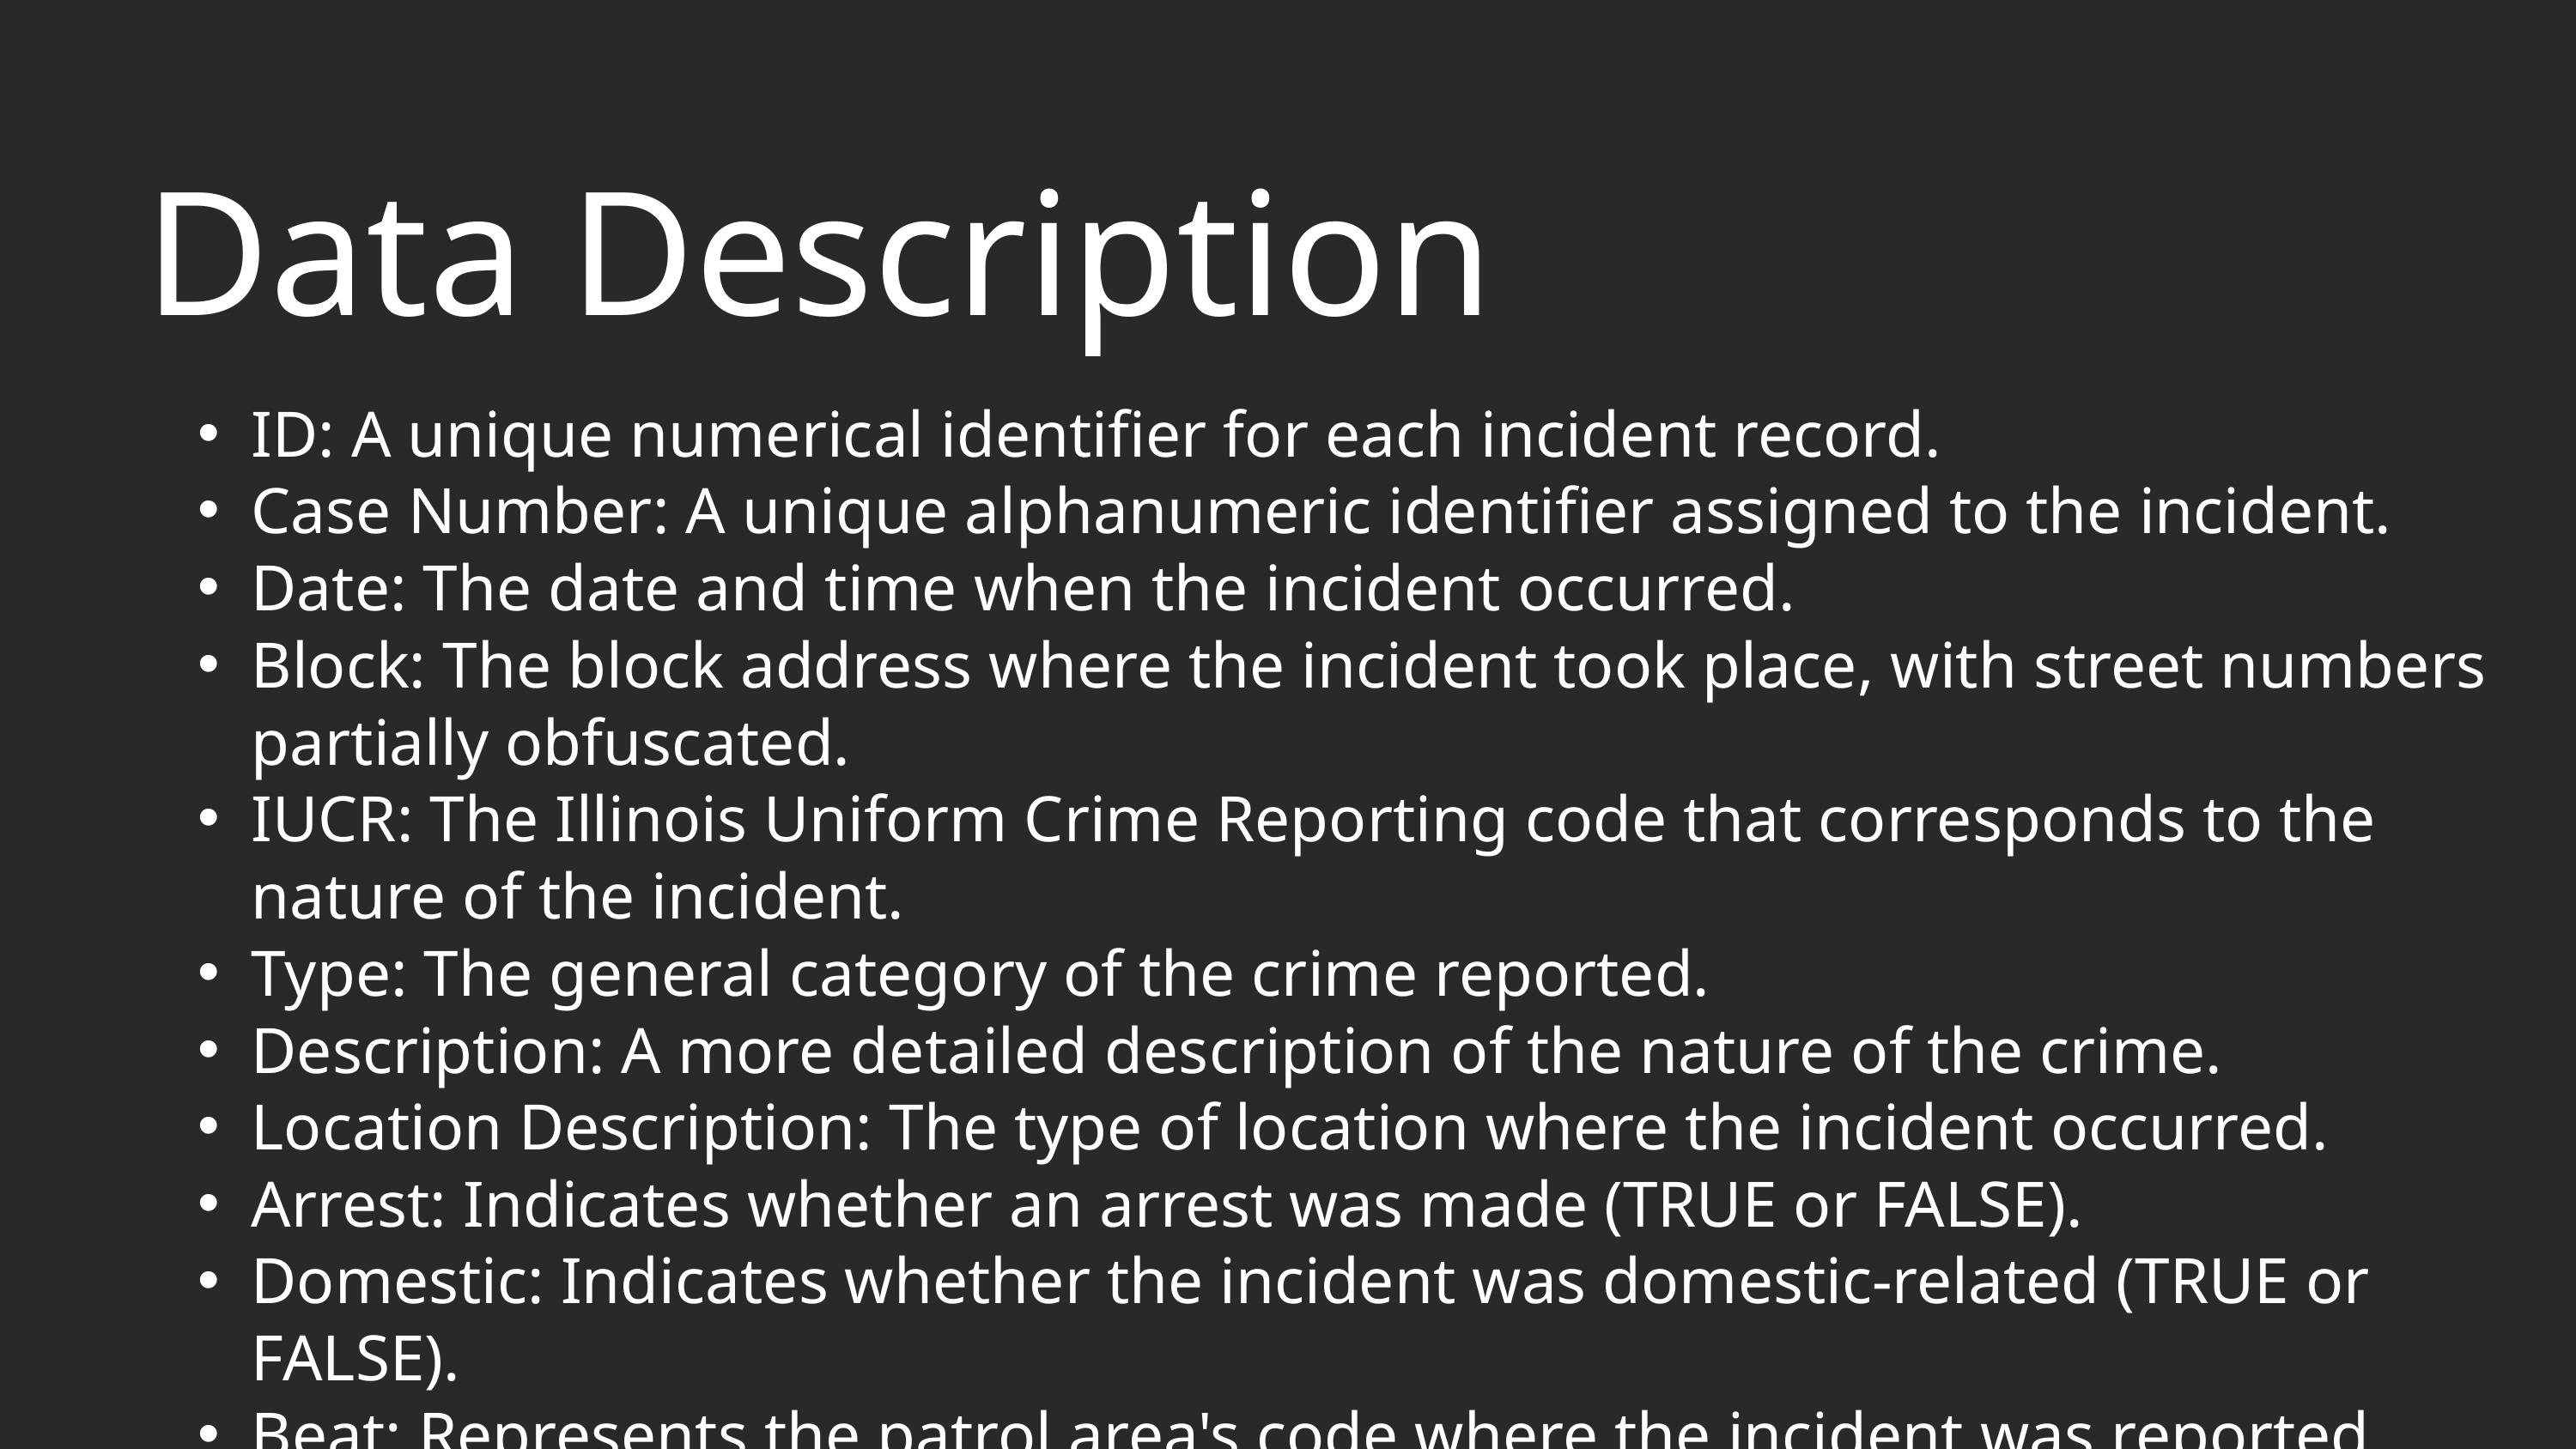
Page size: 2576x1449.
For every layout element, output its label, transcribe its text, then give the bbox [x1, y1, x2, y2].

text_box ID: A unique numerical identifier for each incident record. Case Number: A unique alphanumeric identifier assigned to the incident. Date: The date and time when the incident occurred. Block: The block address where the incident took place, with street numbers partially obfuscated. IUCR: The Illinois Uniform Crime Reporting code that corresponds to the nature of the incident. Type: The general category of the crime reported. Description: A more detailed description of the nature of the crime. Location Description: The type of location where the incident occurred. Arrest: Indicates whether an arrest was made (TRUE or FALSE). Domestic: Indicates whether the incident was domestic-related (TRUE or FALSE). Beat: Represents the patrol area's code where the incident was reported. [144, 392, 2533, 1449]
text_box Data Description [144, 143, 2342, 350]
